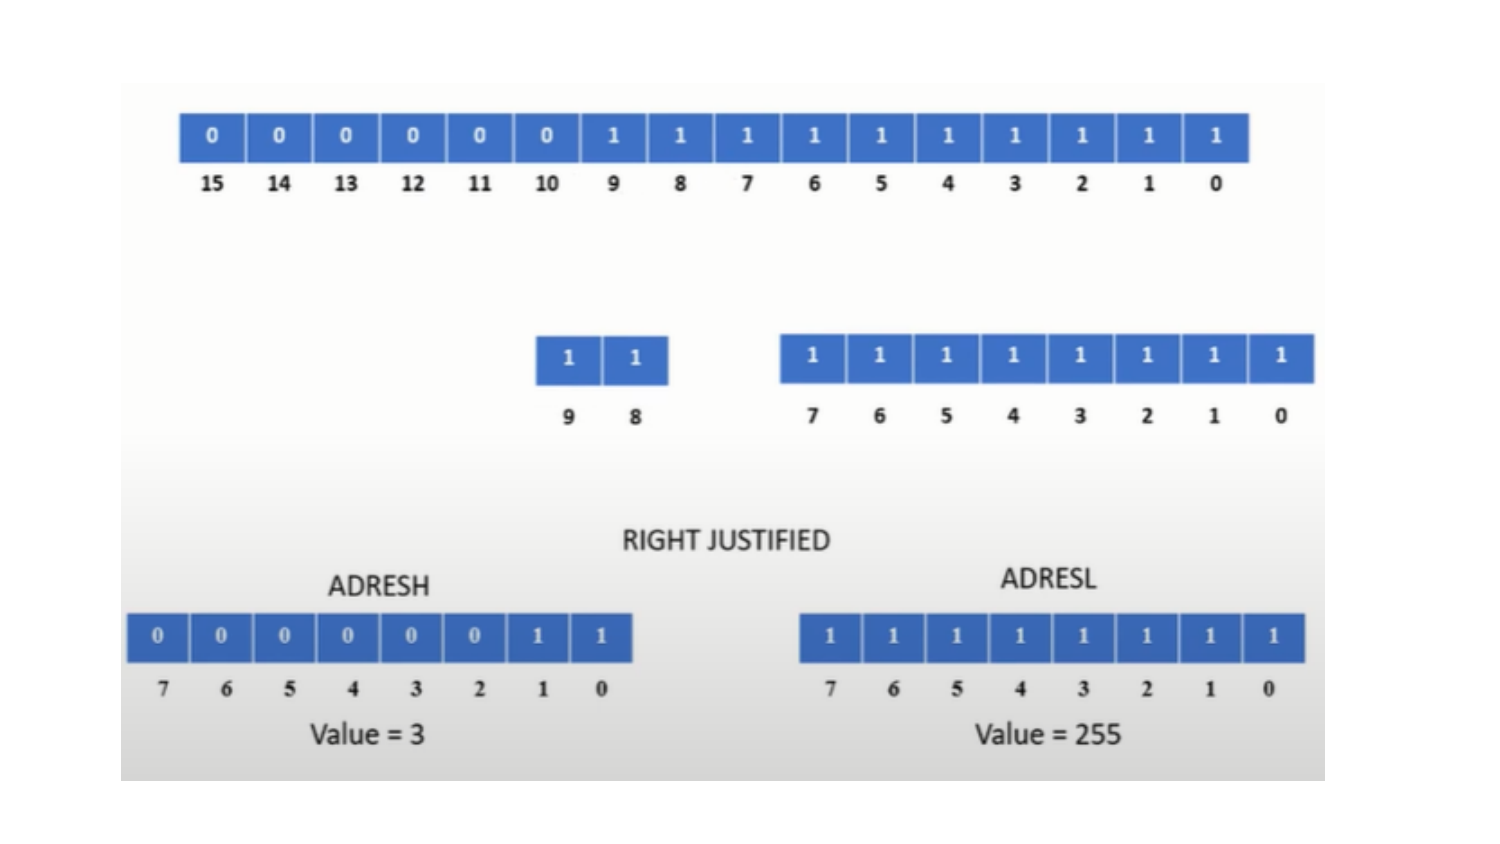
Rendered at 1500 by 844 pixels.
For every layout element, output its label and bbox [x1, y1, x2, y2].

picture [120, 83, 1325, 781]
